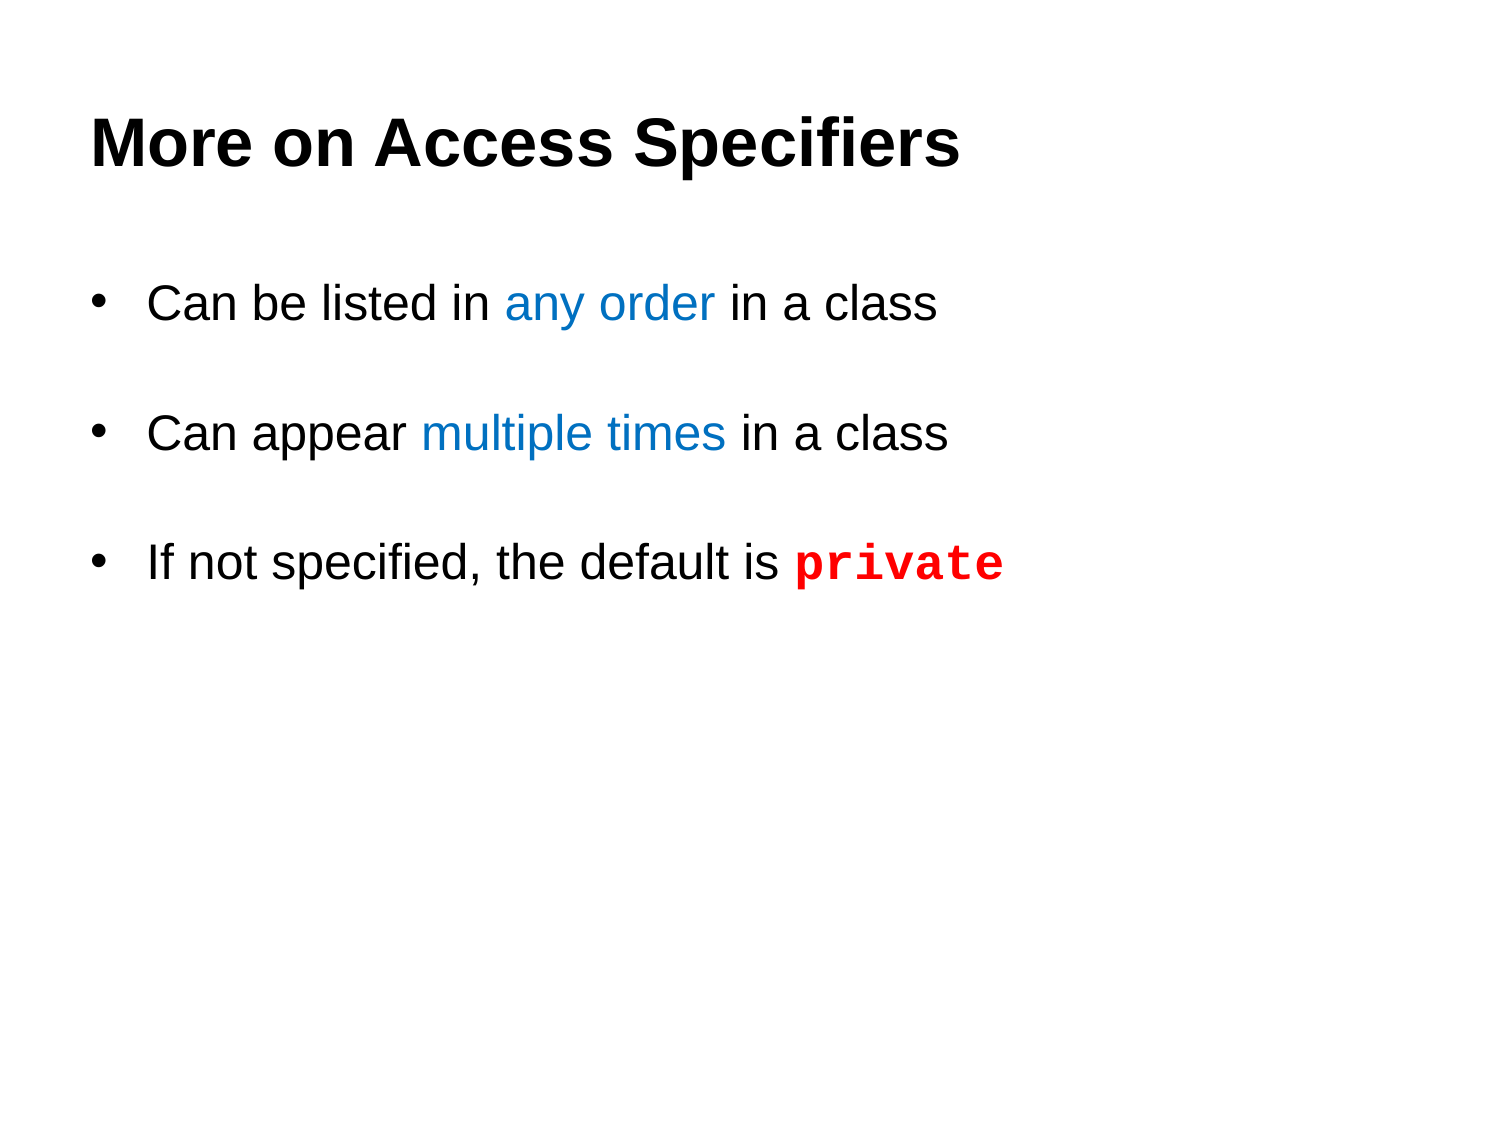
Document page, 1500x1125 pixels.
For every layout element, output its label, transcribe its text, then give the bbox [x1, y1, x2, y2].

list Can be listed in any order in a class Can appear multiple times in a class If not specified, the default is private [75, 262, 1425, 1005]
title More on Access Specifiers [75, 45, 1425, 233]
